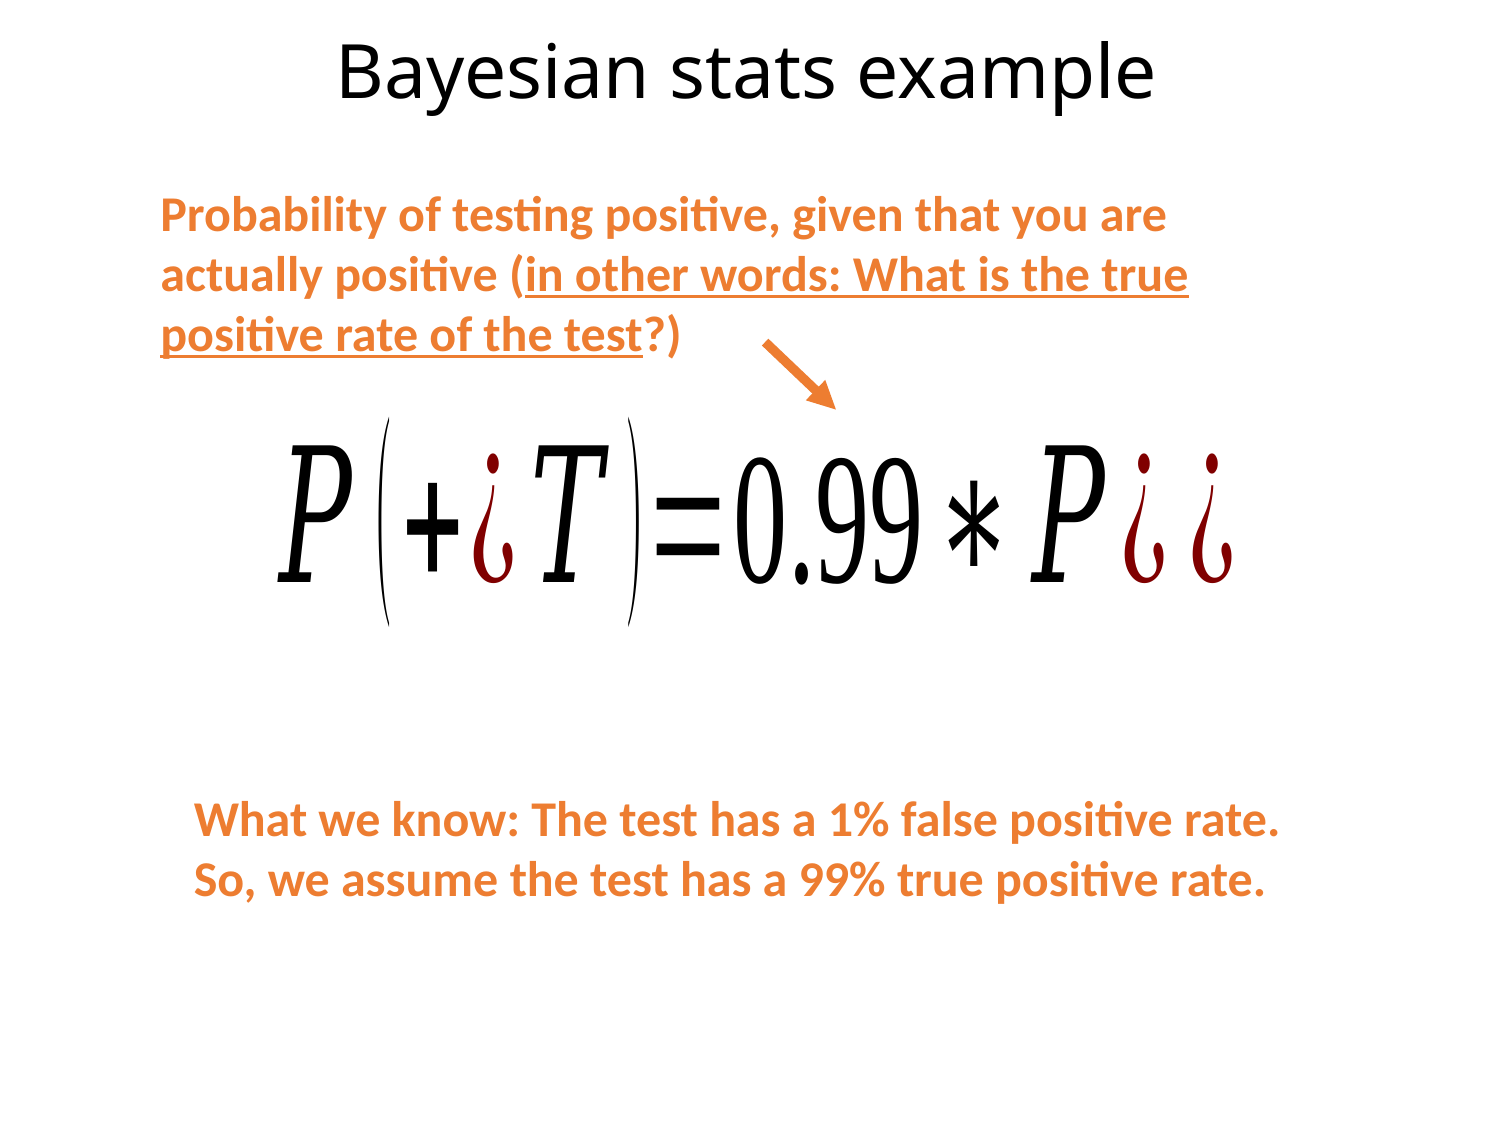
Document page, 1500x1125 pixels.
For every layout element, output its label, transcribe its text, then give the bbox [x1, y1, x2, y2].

text_box What we know: The test has a 1% false positive rate. So, we assume the test has a 99% true positive rate. [179, 779, 1364, 914]
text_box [765, 342, 836, 410]
text_box Bayesian stats example [37, 13, 1457, 135]
text_box Probability of testing positive, given that you are actually positive (in other words: What is the true positive rate of the test?) [145, 174, 1330, 369]
